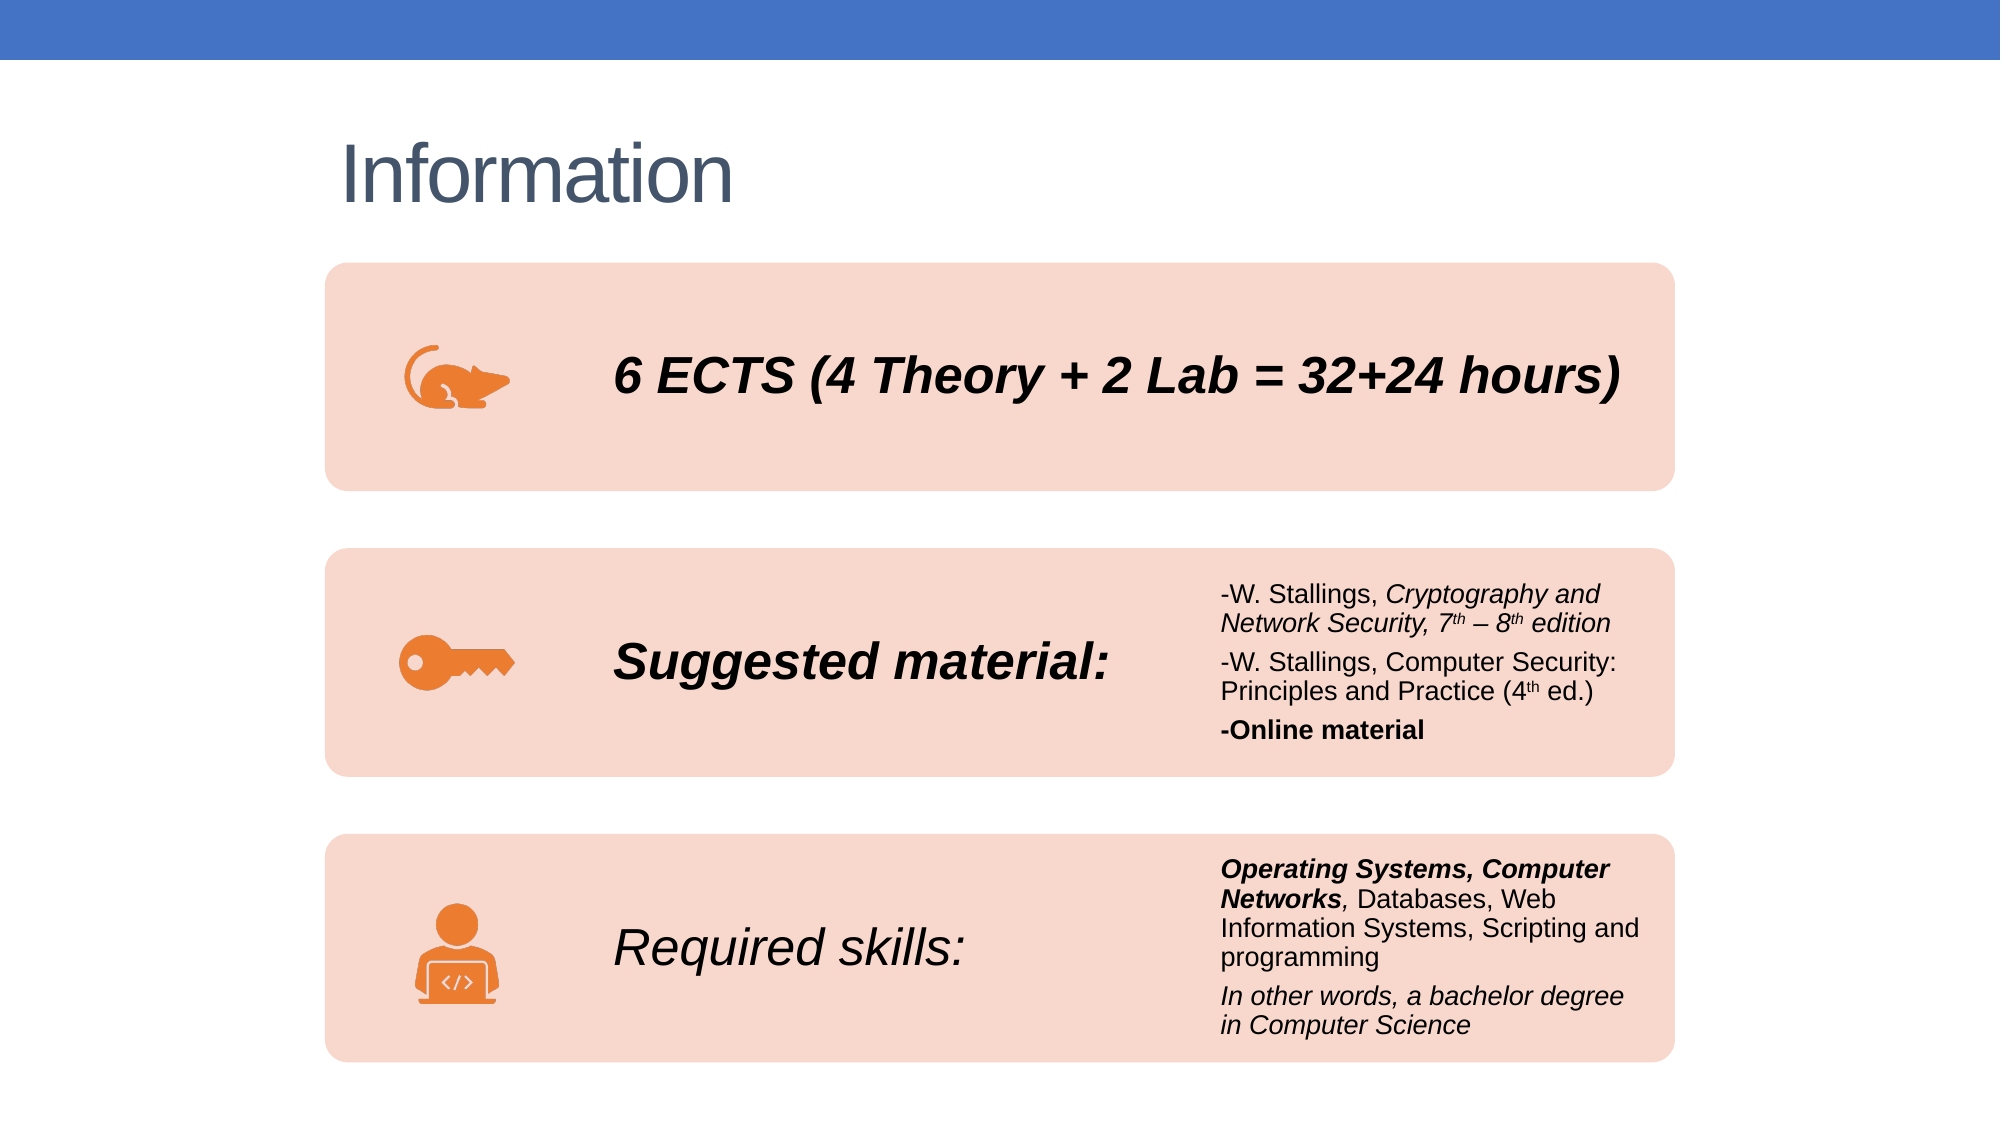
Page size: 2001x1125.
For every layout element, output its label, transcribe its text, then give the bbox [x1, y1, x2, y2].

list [324, 262, 1676, 1063]
title Information [324, 87, 1675, 250]
